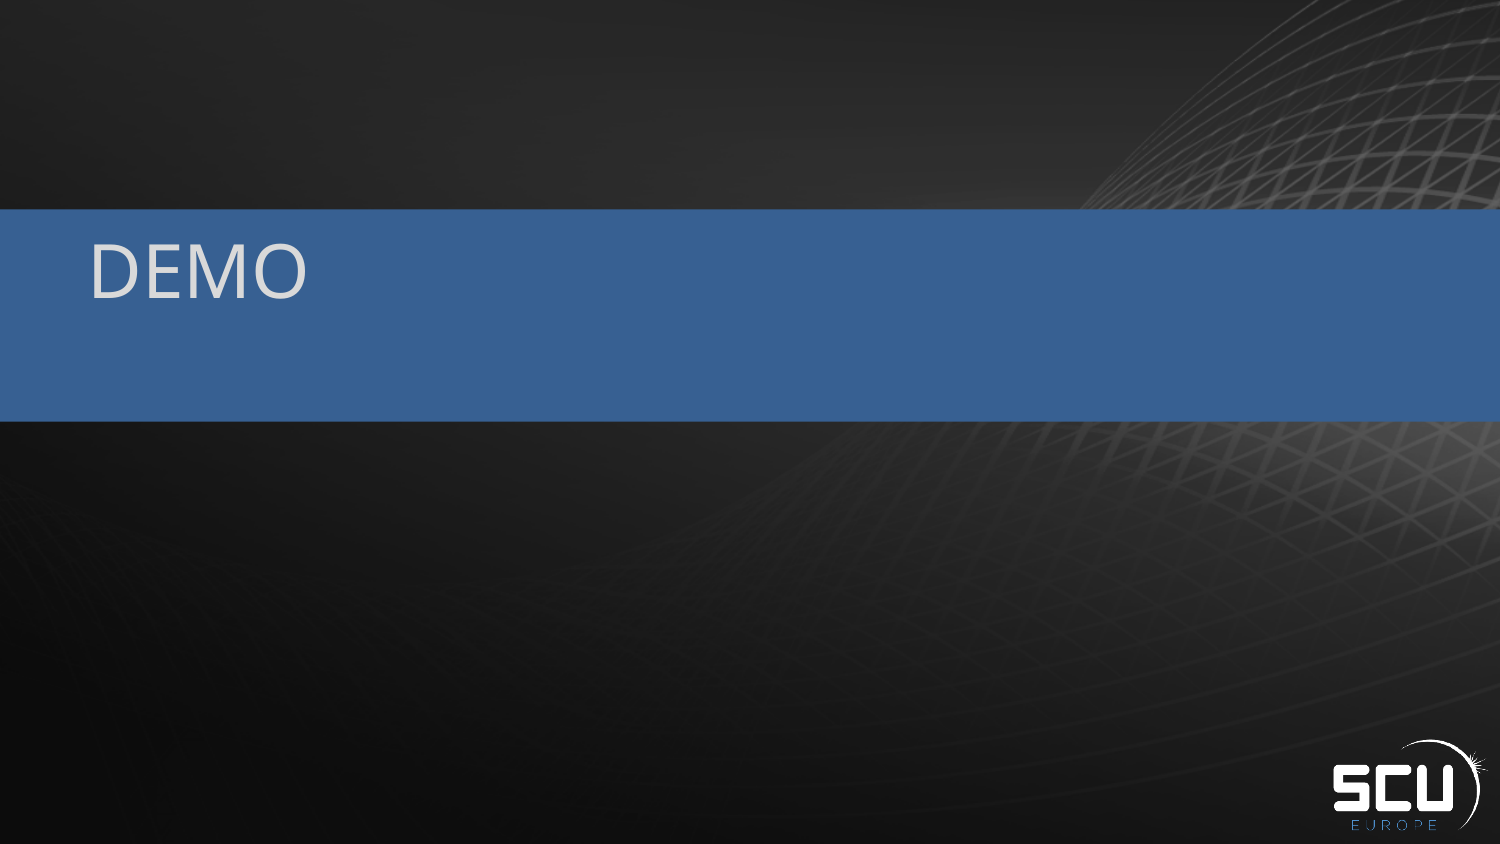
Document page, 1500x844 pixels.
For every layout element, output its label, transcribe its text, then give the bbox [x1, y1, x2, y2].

picture [0, 0, 1500, 209]
picture [0, 422, 1500, 844]
title DEMO [87, 223, 1413, 408]
